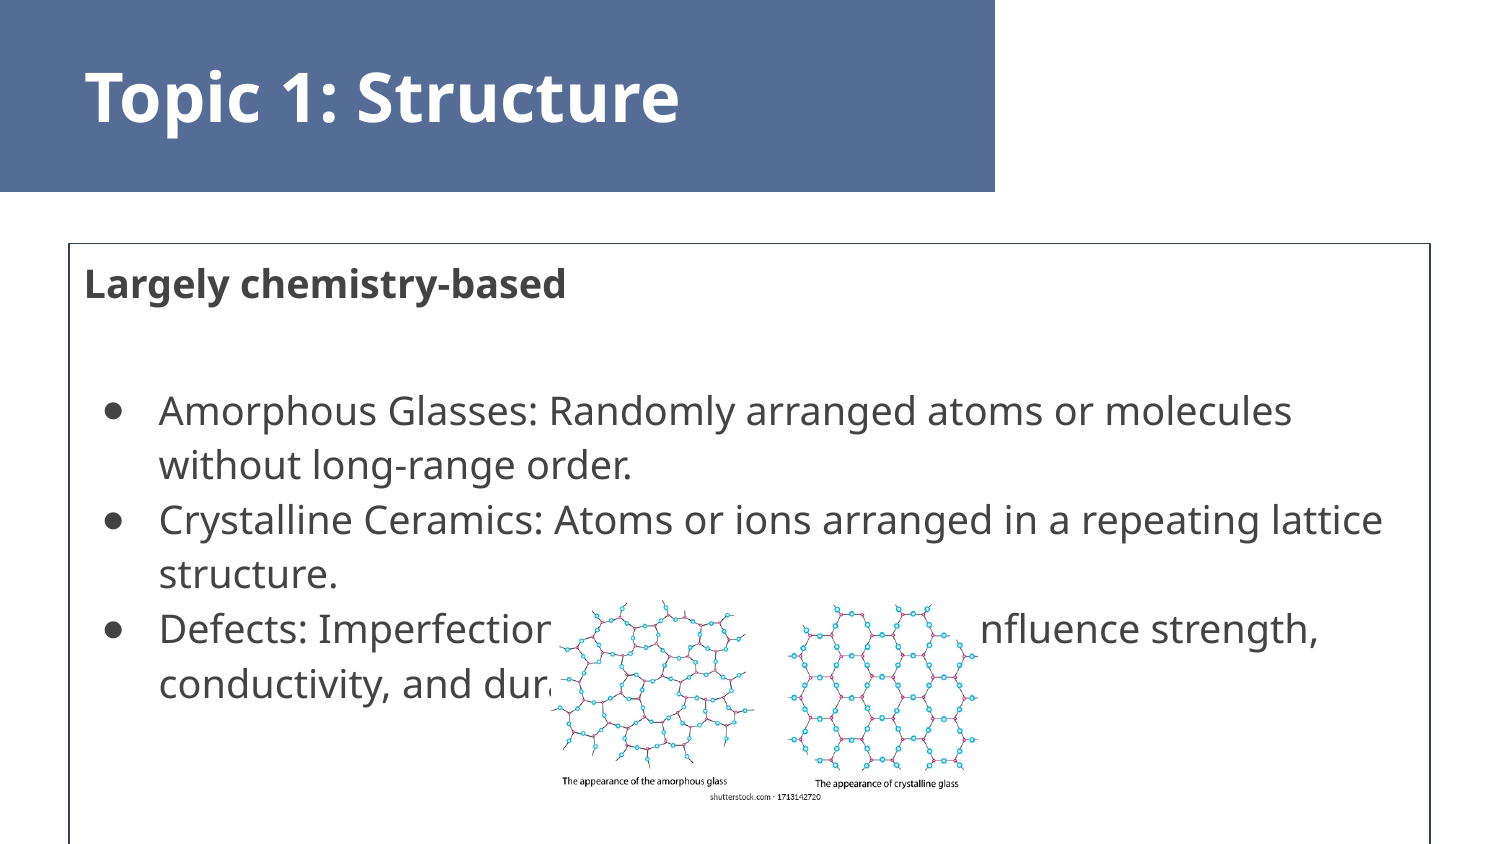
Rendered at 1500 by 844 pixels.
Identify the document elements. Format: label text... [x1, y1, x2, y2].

text_box [0, 0, 995, 192]
picture [551, 600, 978, 803]
title Topic 1: Structure [69, 39, 824, 211]
text_box Largely chemistry-based Amorphous Glasses: Randomly arranged atoms or molecules without long-range order. Crystalline Ceramics: Atoms or ions arranged in a repeating lattice structure. Defects: Imperfections in the structure that influence strength, conductivity, and durability. [68, 243, 1431, 844]
